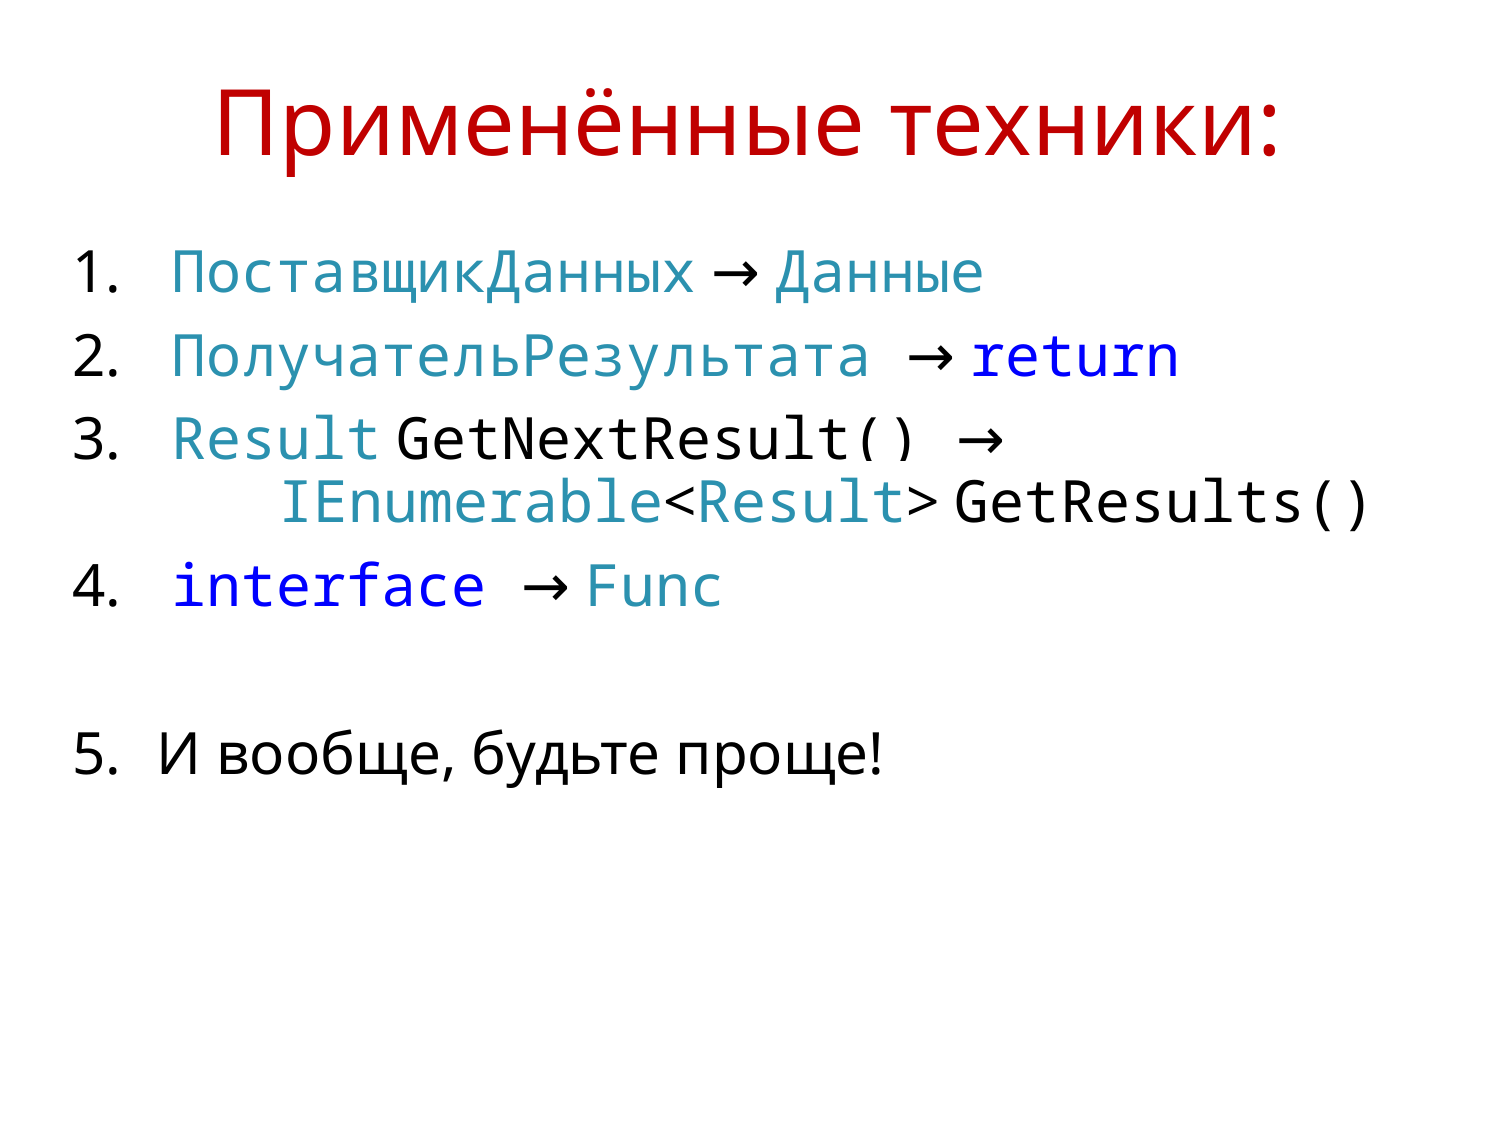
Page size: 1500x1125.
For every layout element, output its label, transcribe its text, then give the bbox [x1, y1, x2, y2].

title Применённые техники: [56, 17, 1439, 234]
list ПоставщикДанных → Данные ПолучательРезультата → return Result GetNextResult() → IEnumerable<Result> GetResults() interface → Func И вообще, будьте проще! [56, 234, 1439, 1125]
